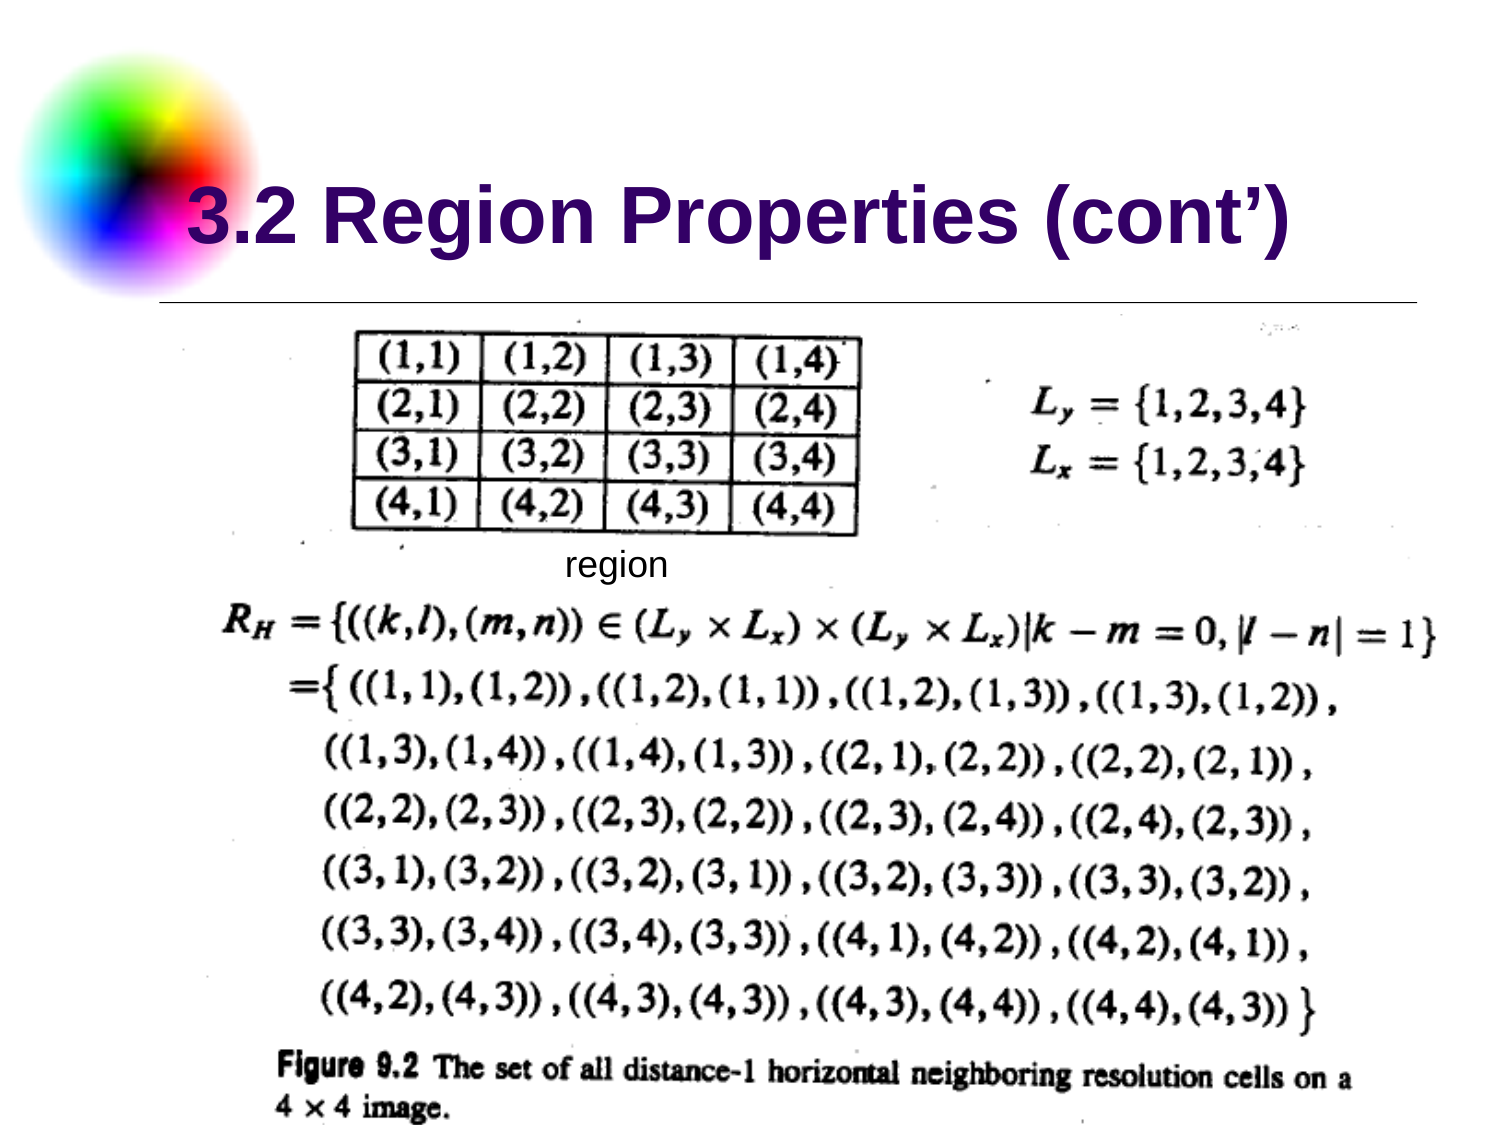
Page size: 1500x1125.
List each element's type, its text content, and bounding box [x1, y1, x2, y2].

picture [0, 42, 272, 318]
title 3.2 Region Properties (cont’) [171, 54, 1500, 268]
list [159, 314, 1447, 1125]
